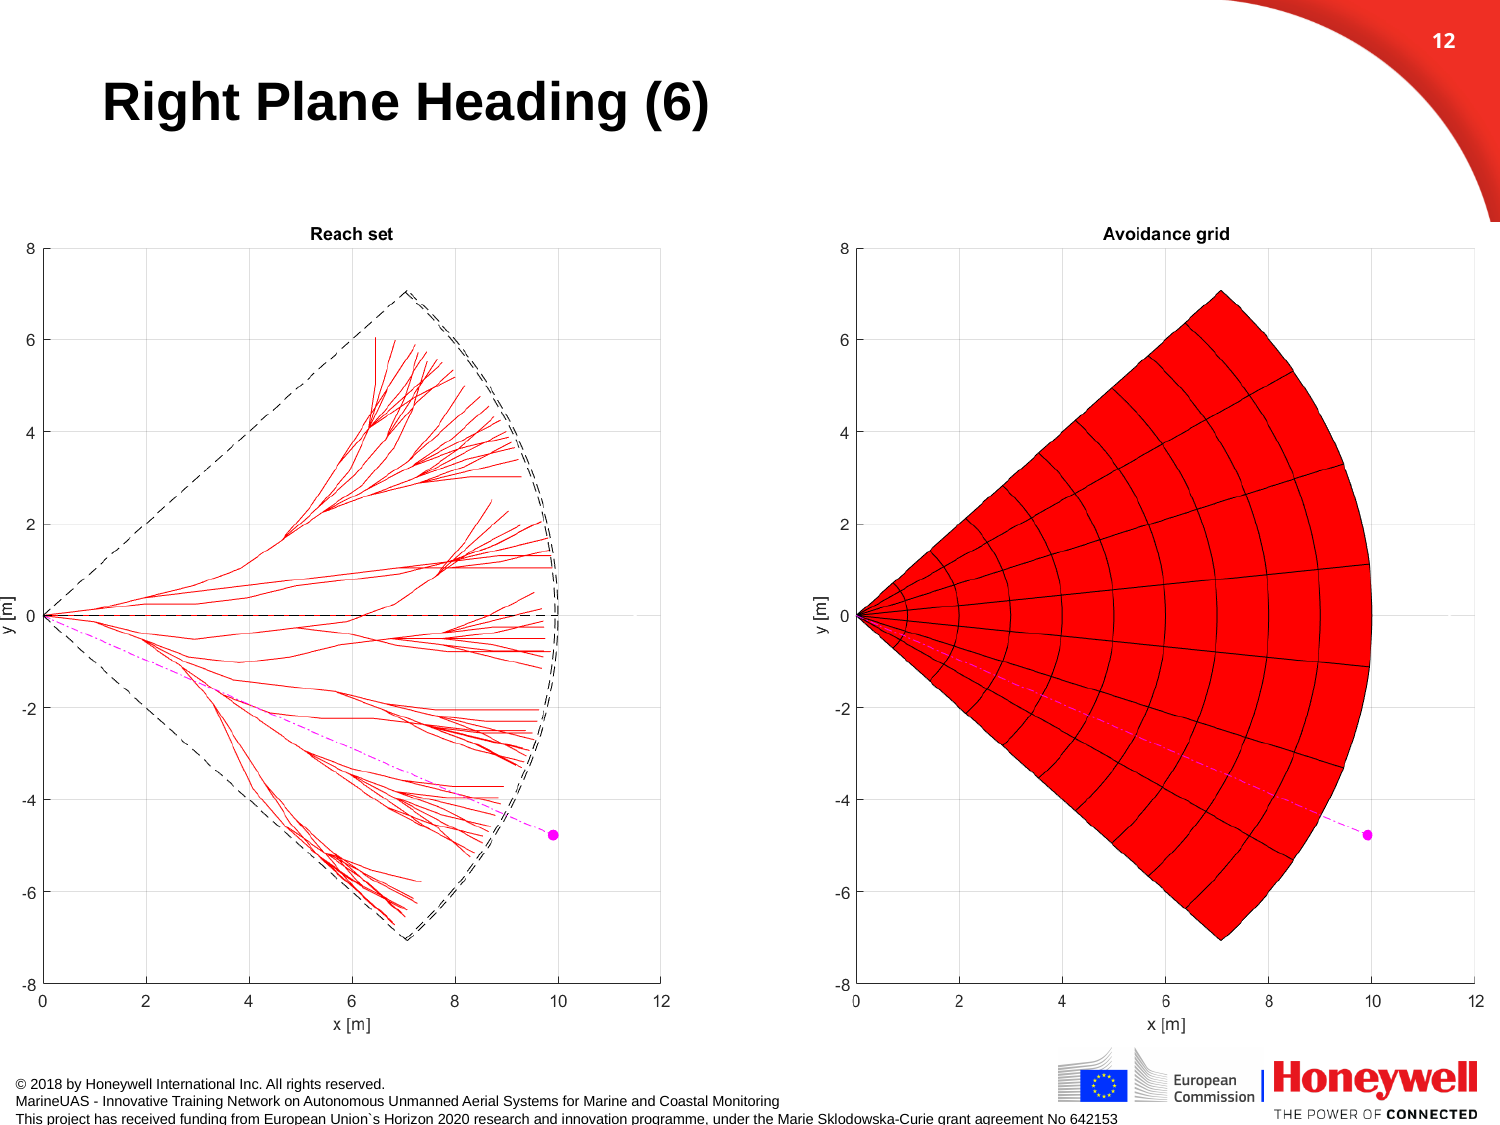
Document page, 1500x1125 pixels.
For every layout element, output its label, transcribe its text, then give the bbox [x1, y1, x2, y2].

title Right Plane Heading (6) [86, 58, 1347, 141]
slide_number 11 [1416, 0, 1500, 83]
picture [1058, 1047, 1264, 1102]
picture [0, 0, 1500, 1046]
picture [1274, 1061, 1477, 1119]
